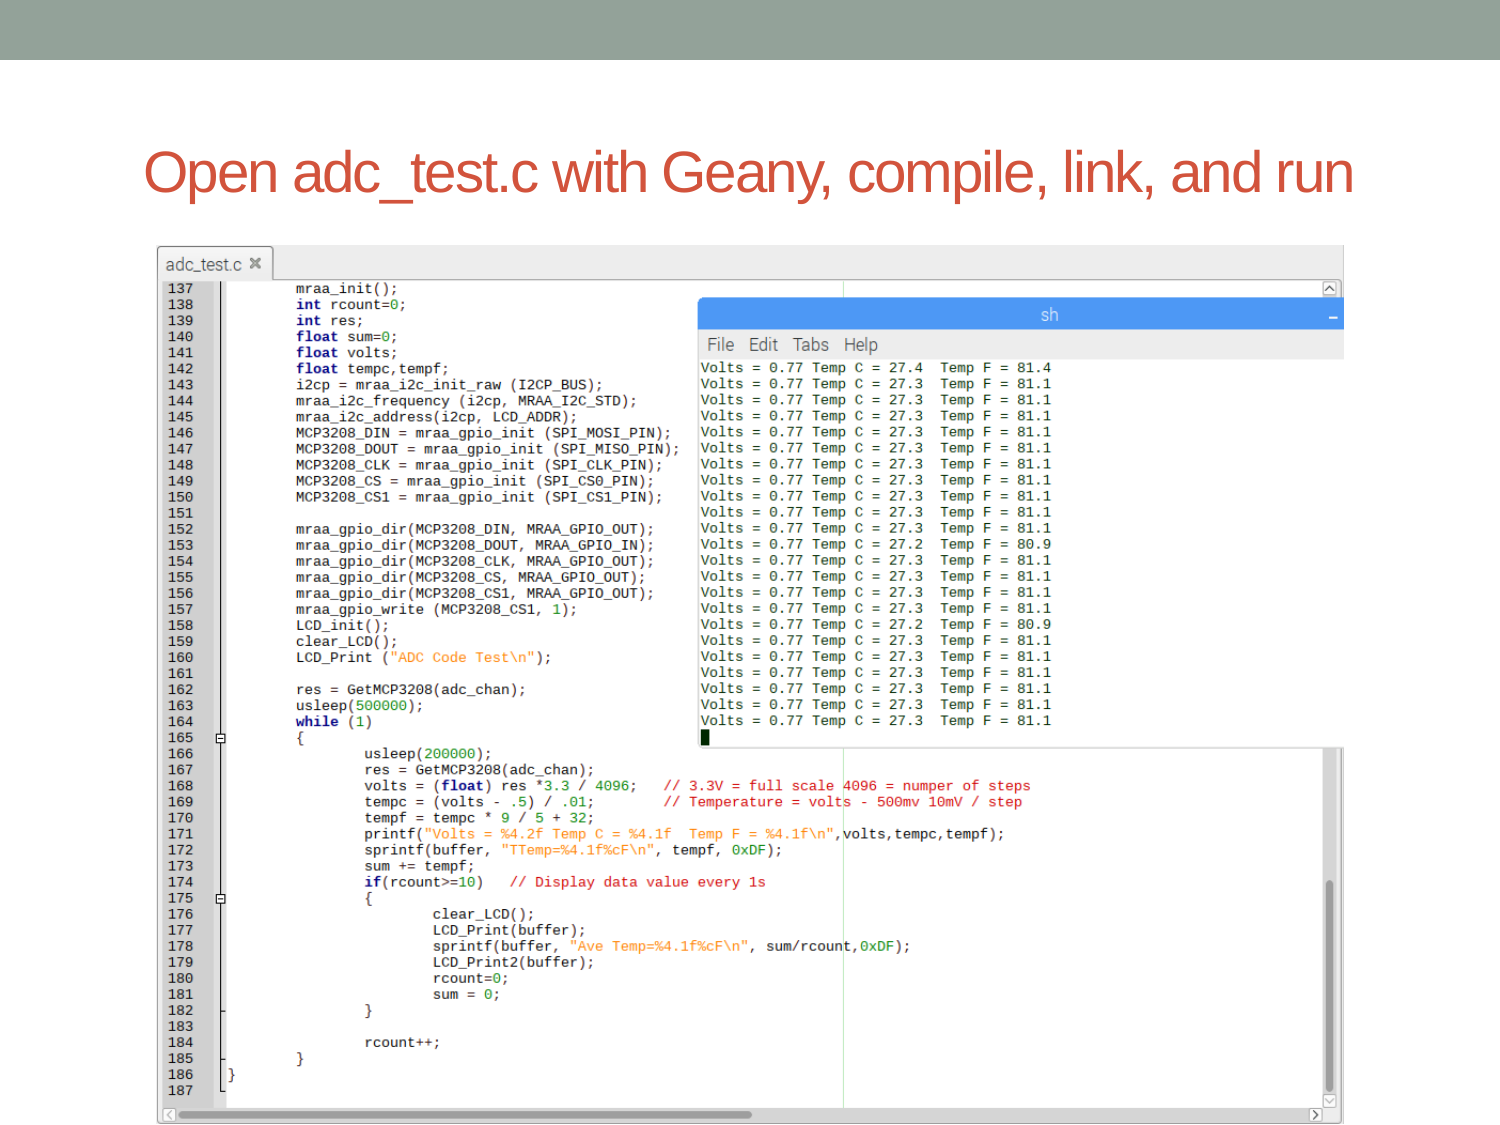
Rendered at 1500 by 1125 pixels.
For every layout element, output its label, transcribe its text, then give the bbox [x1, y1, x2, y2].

picture [155, 245, 1344, 1124]
title Open adc_test.c with Geany, compile, link, and run [75, 87, 1425, 250]
